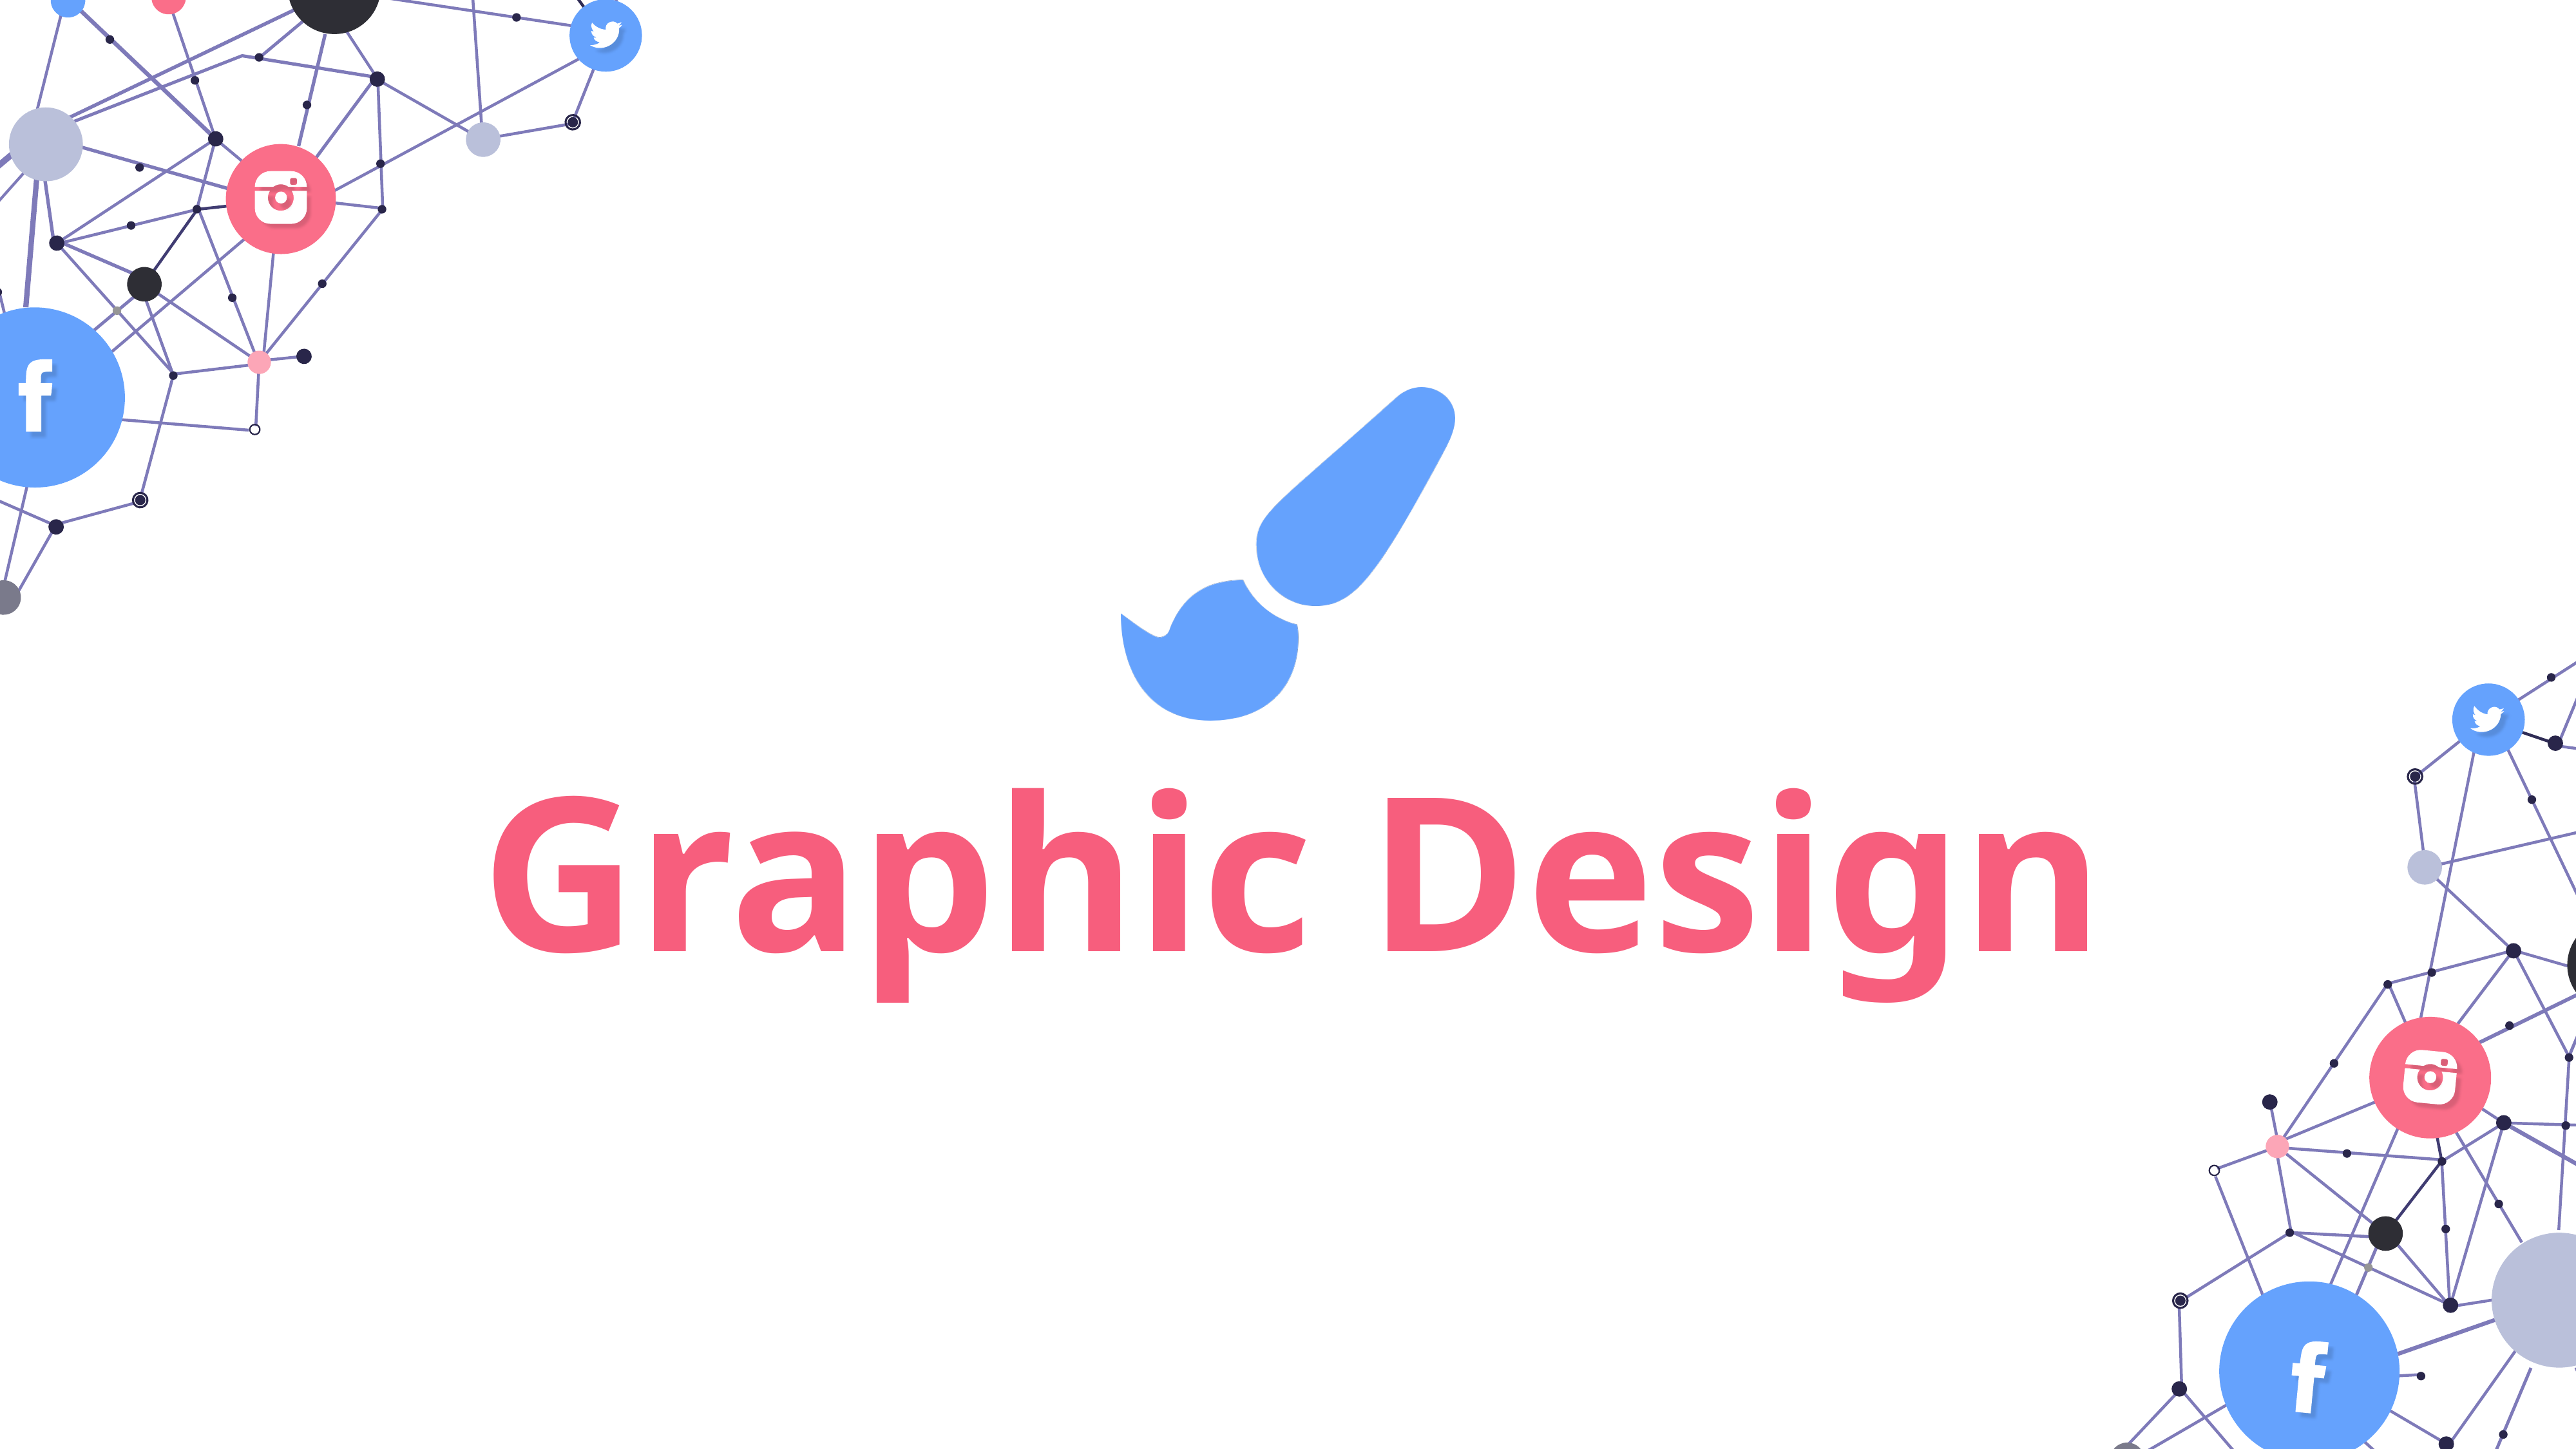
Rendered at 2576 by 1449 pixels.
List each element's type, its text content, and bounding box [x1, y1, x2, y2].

title Graphic Design [182, 732, 2404, 1012]
picture [1121, 386, 1455, 721]
